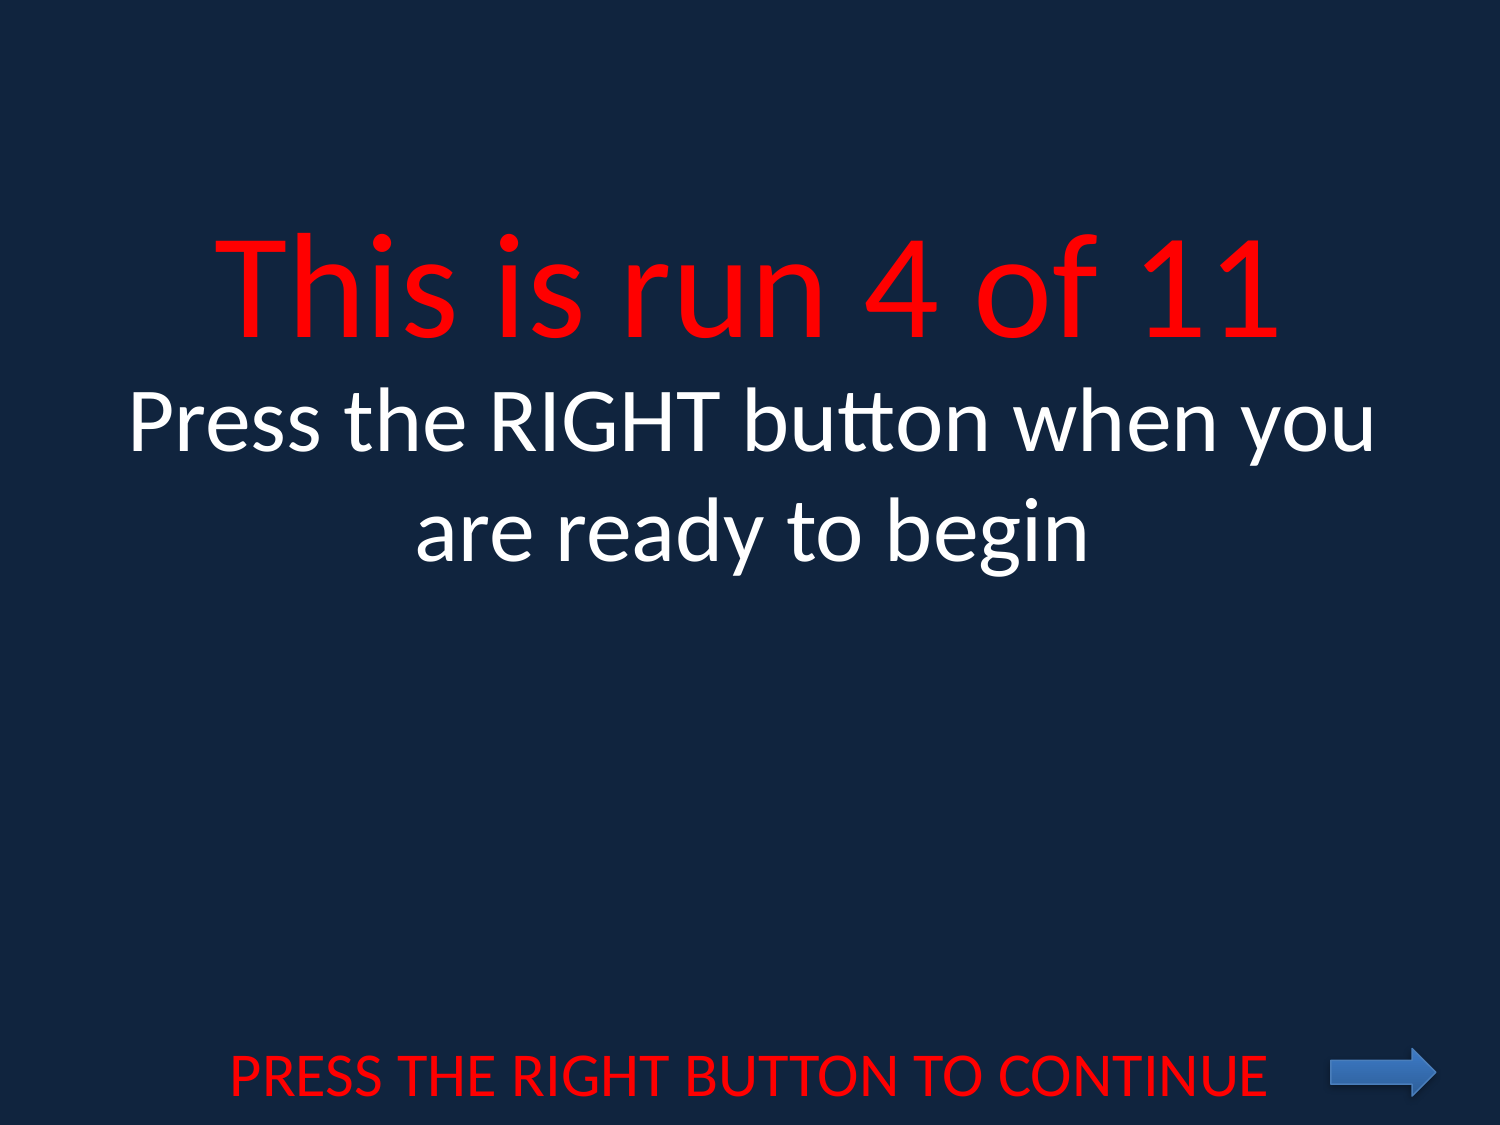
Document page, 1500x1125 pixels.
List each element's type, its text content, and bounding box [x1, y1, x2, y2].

text_box PRESS THE RIGHT BUTTON TO CONTINUE [0, 1017, 1500, 1125]
title Press the RIGHT button when you are ready to begin [59, 349, 1448, 591]
text_box This is run 4 of 11 [0, 223, 1500, 332]
